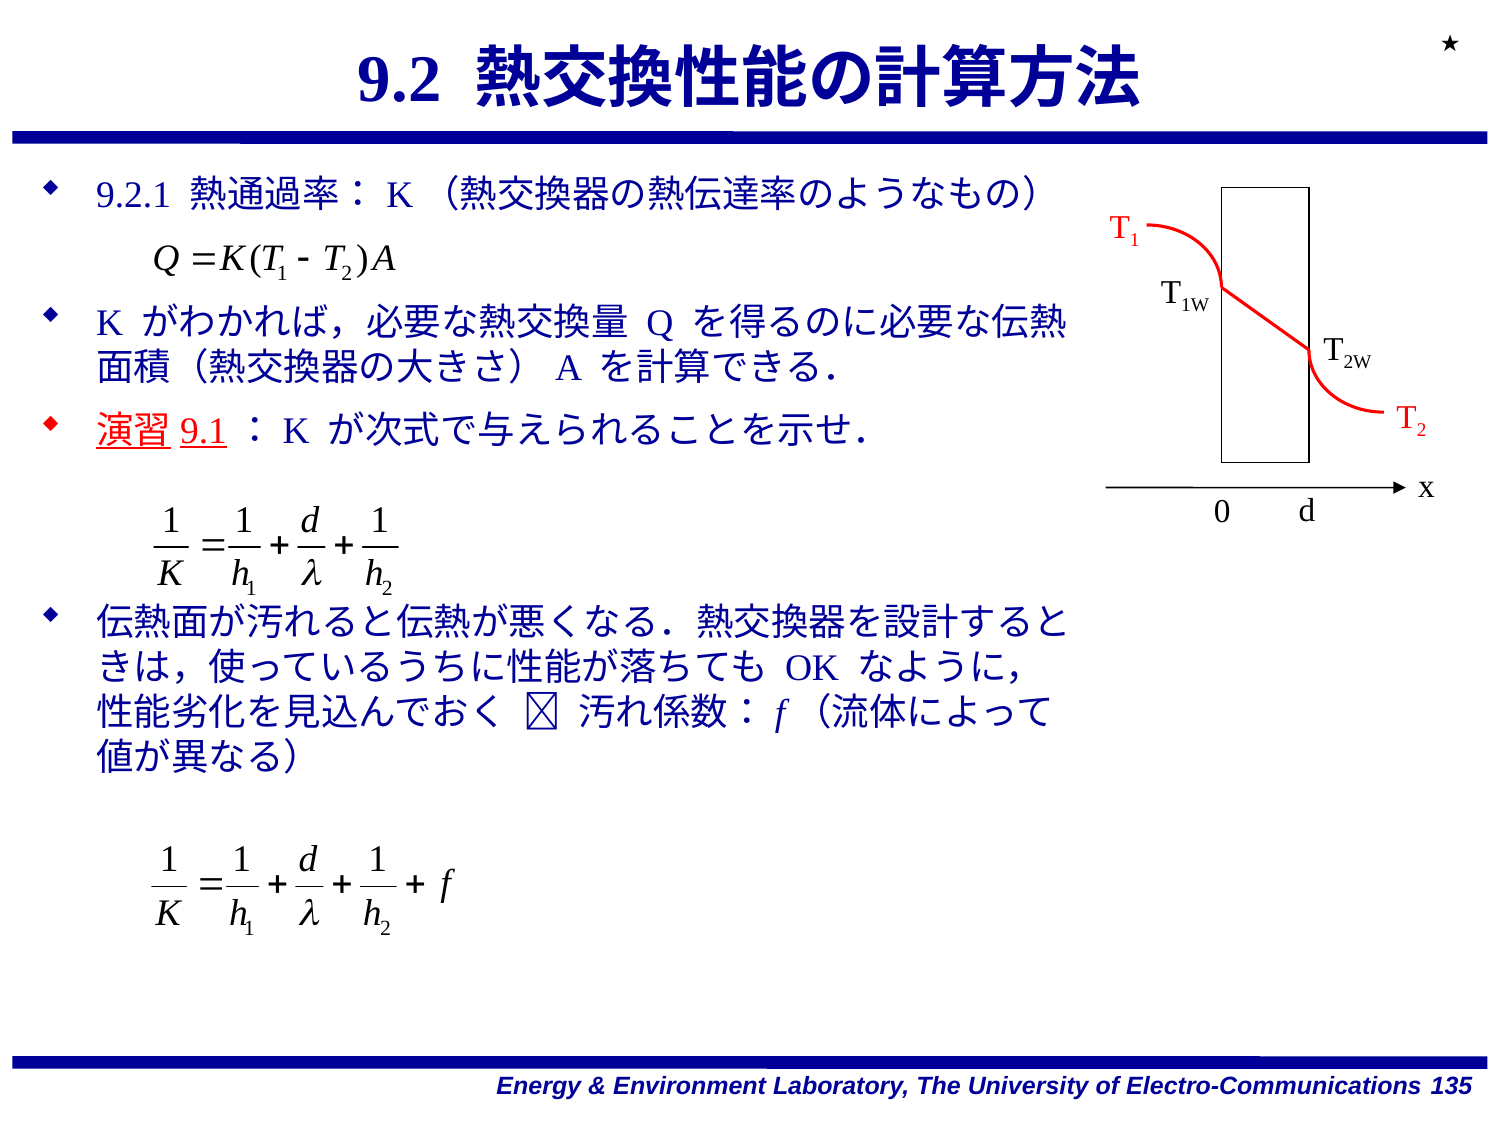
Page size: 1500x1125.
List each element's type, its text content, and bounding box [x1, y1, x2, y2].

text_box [147, 837, 463, 940]
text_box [149, 497, 404, 600]
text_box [149, 237, 398, 286]
list 9.2.1 熱通過率：K（熱交換器の熱伝達率のようなもの） K がわかれば，必要な熱交換量 Q を得るのに必要な伝熱面積（熱交換器の大きさ）A を計算できる． 演習9.1：K が次式で与えられることを示せ． 伝熱面が汚れると伝熱が悪くなる．熱交換器を設計するときは，使っているうちに性能が落ちても OK なように，性能劣化を見込んでおく  汚れ係数：f（流体によって値が異なる） [24, 162, 1088, 1038]
text_box ★ [1425, 11, 1476, 66]
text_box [1094, 187, 1450, 537]
title 9.2 熱交換性能の計算方法 [12, 12, 1488, 138]
